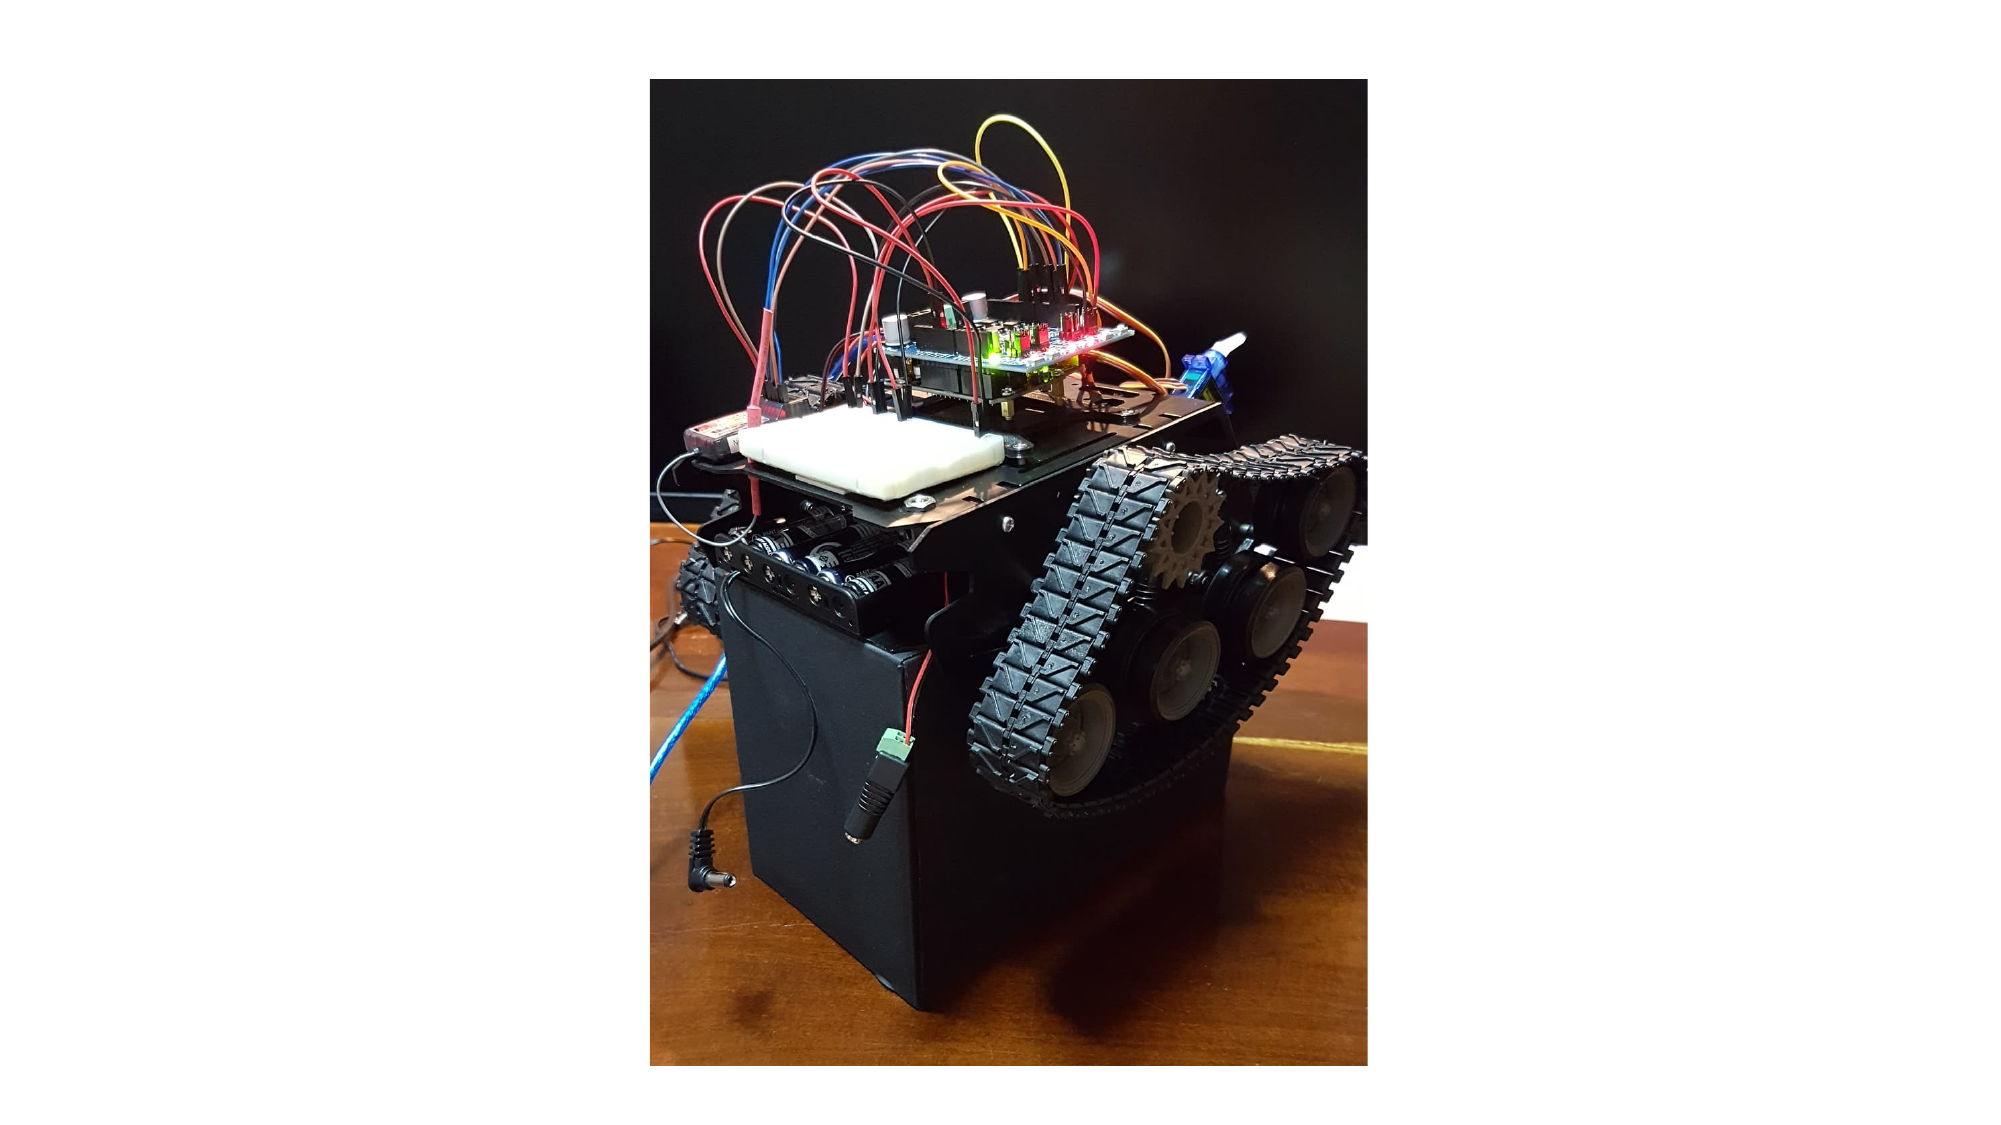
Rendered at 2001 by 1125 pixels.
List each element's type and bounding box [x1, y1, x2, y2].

list [649, 79, 1368, 1066]
